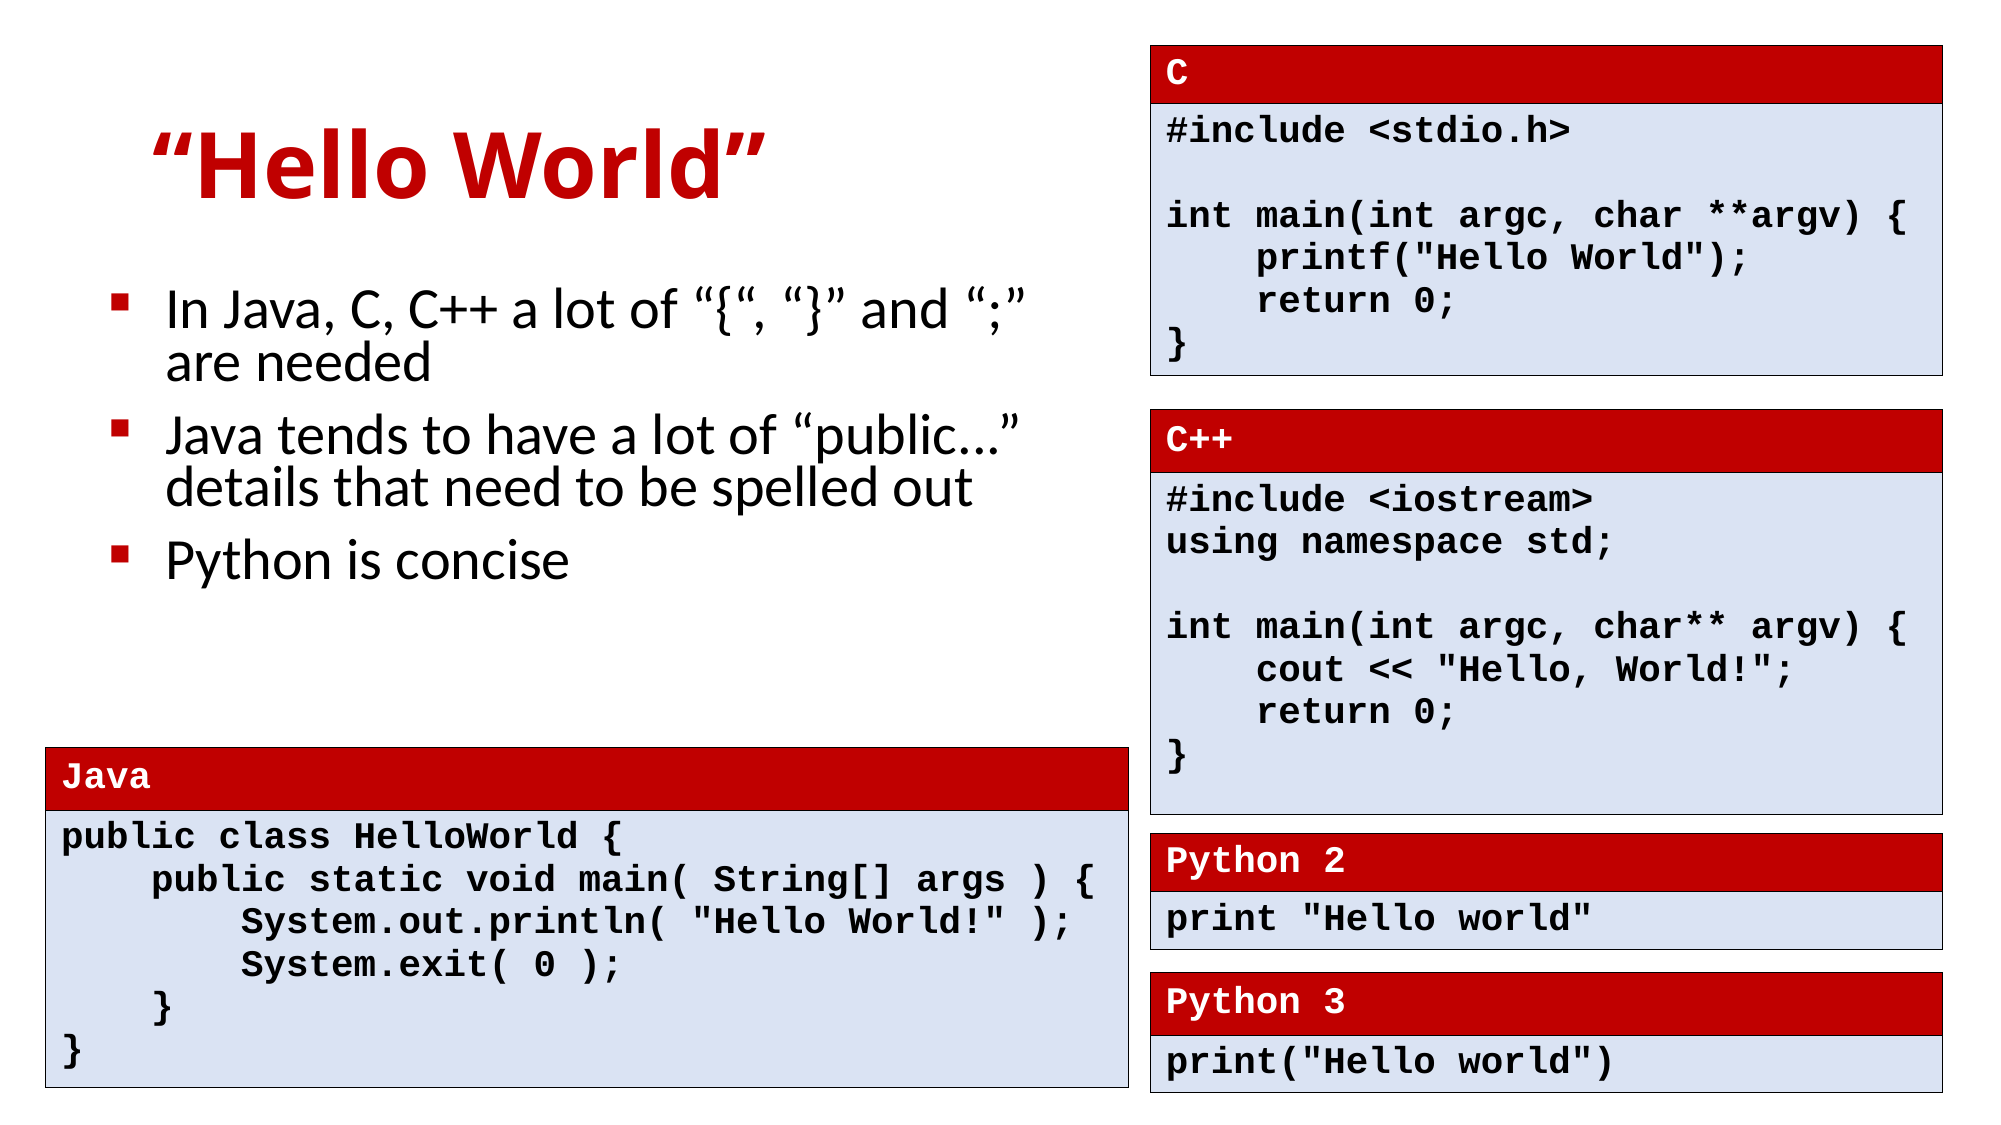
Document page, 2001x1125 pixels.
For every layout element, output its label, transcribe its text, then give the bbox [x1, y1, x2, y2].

table_cell #include <stdio.h> int main(int argc, char **argv) { printf("Hello World"); return 0; } [1151, 104, 1942, 375]
table_cell public class HelloWorld { public static void main( String[] args ) { System.out.println( "Hello World!" ); System.exit( 0 ); } } [46, 811, 1128, 1087]
table_header C++ [1151, 410, 1942, 472]
list In Java, C, C++ a lot of “{“, “}” and “;” are needed Java tends to have a lot of “public...” details that need to be spelled out Python is concise [91, 279, 1083, 717]
title “Hello World” [137, 59, 1150, 278]
table_cell print "Hello world" [1151, 892, 1942, 949]
table_cell print("Hello world") [1151, 1036, 1942, 1092]
table_header Python 2 [1151, 834, 1942, 891]
table_cell #include <iostream> using namespace std; int main(int argc, char** argv) { cout << "Hello, World!"; return 0; } [1151, 473, 1942, 814]
table_header Python 3 [1151, 973, 1942, 1035]
table_header Java [46, 748, 1128, 810]
table_header C [1151, 46, 1942, 103]
